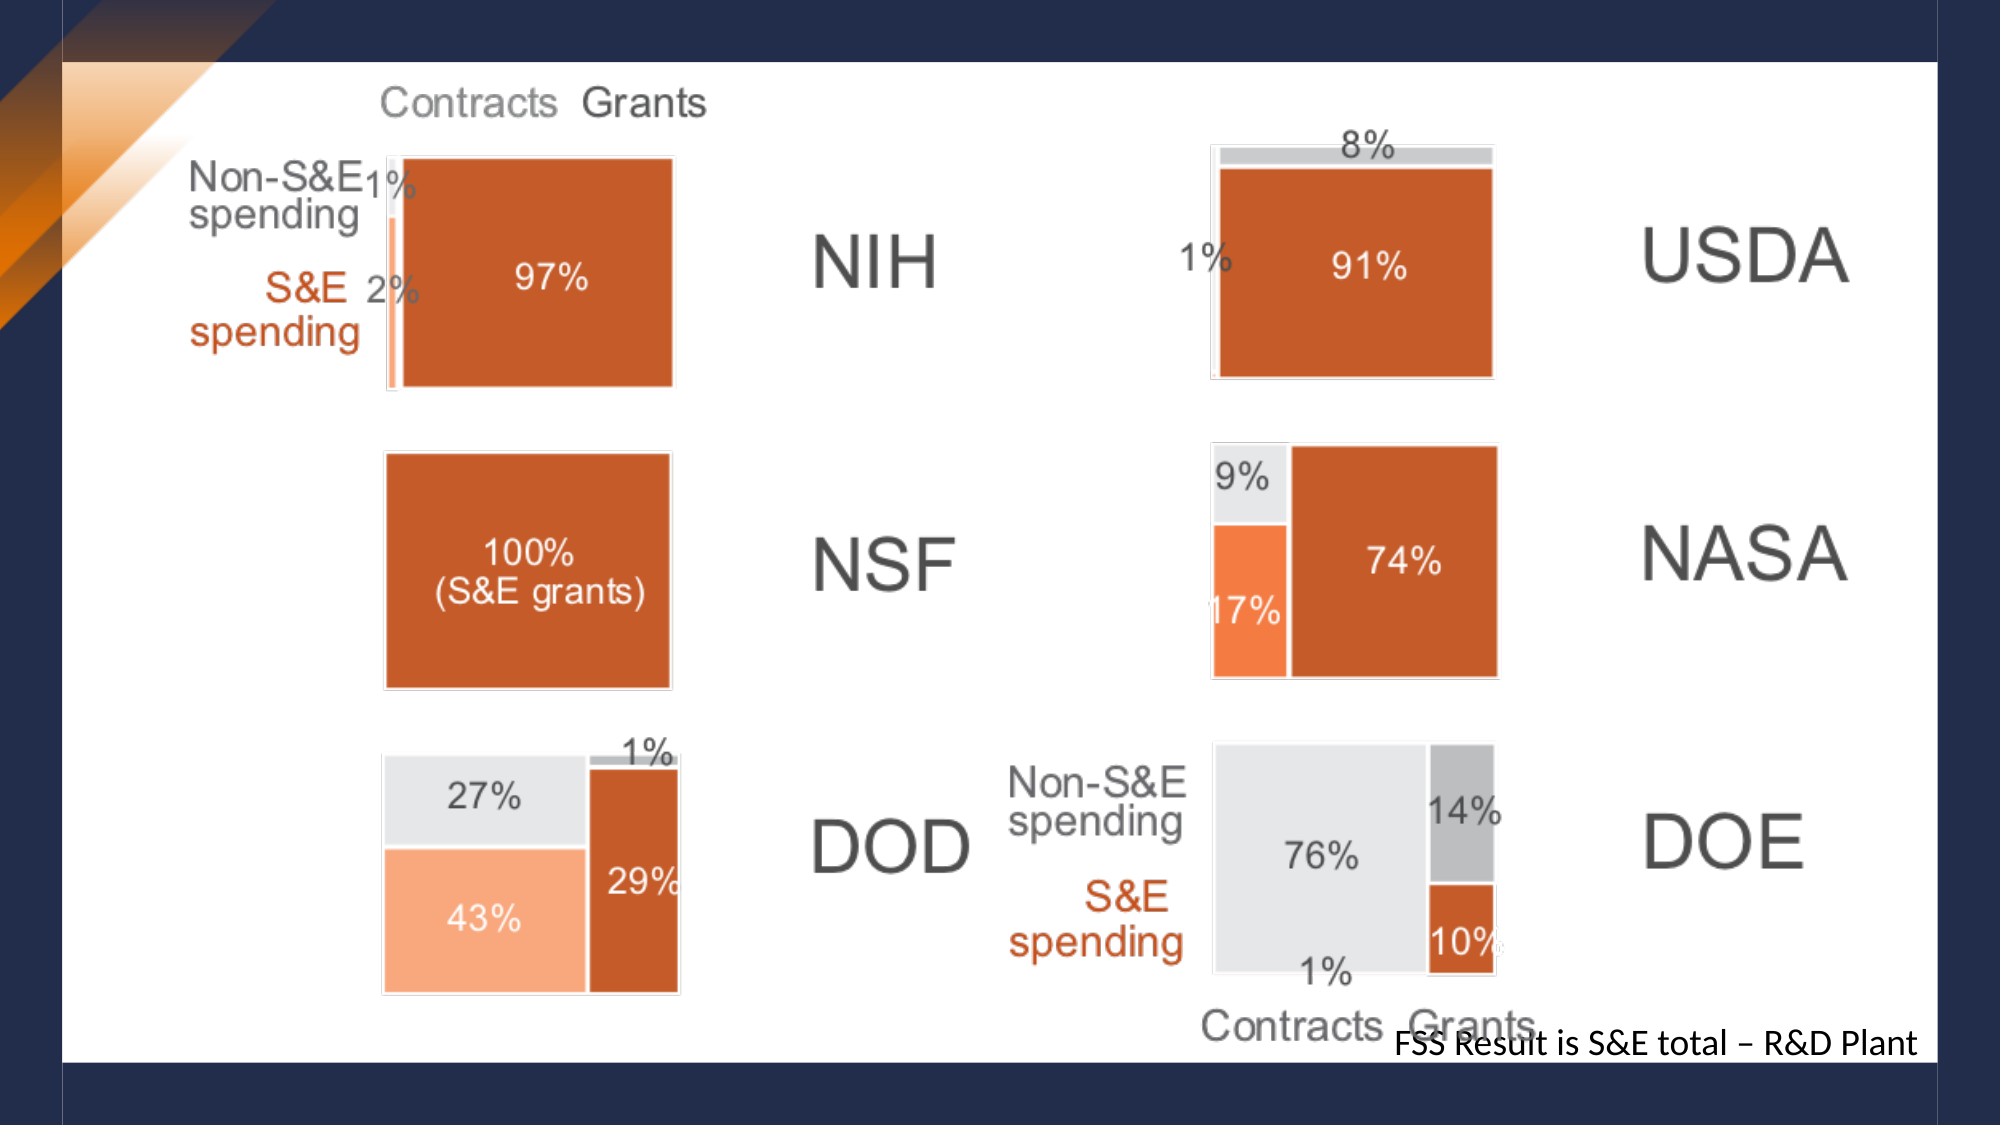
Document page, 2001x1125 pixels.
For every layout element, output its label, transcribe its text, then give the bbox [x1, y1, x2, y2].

text_box FSS Result is S&E total – R&D Plant [1865, 1010, 2000, 1071]
picture [0, 0, 1865, 1110]
